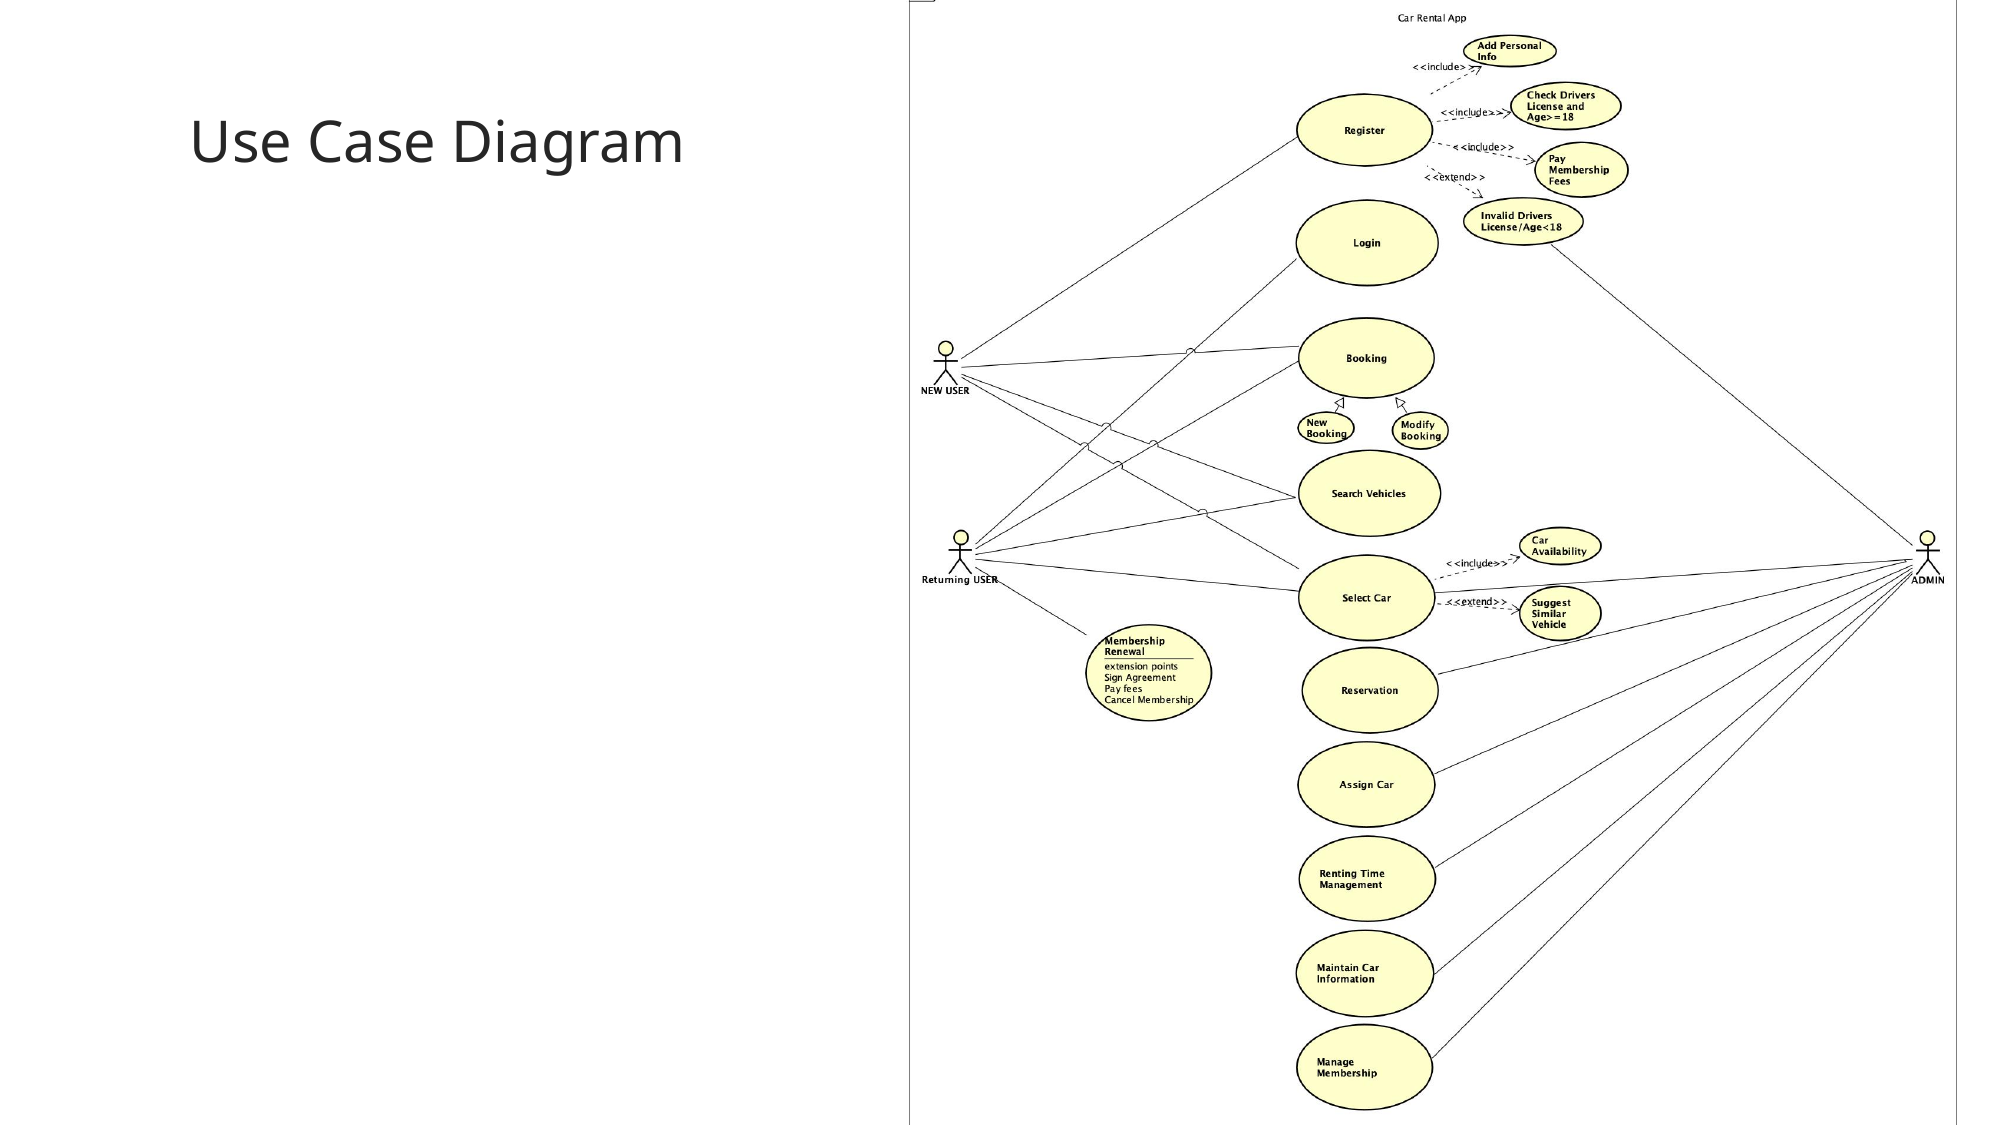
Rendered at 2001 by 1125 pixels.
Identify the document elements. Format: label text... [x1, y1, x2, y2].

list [901, 0, 1964, 1125]
title Use Case Diagram [174, 105, 896, 183]
